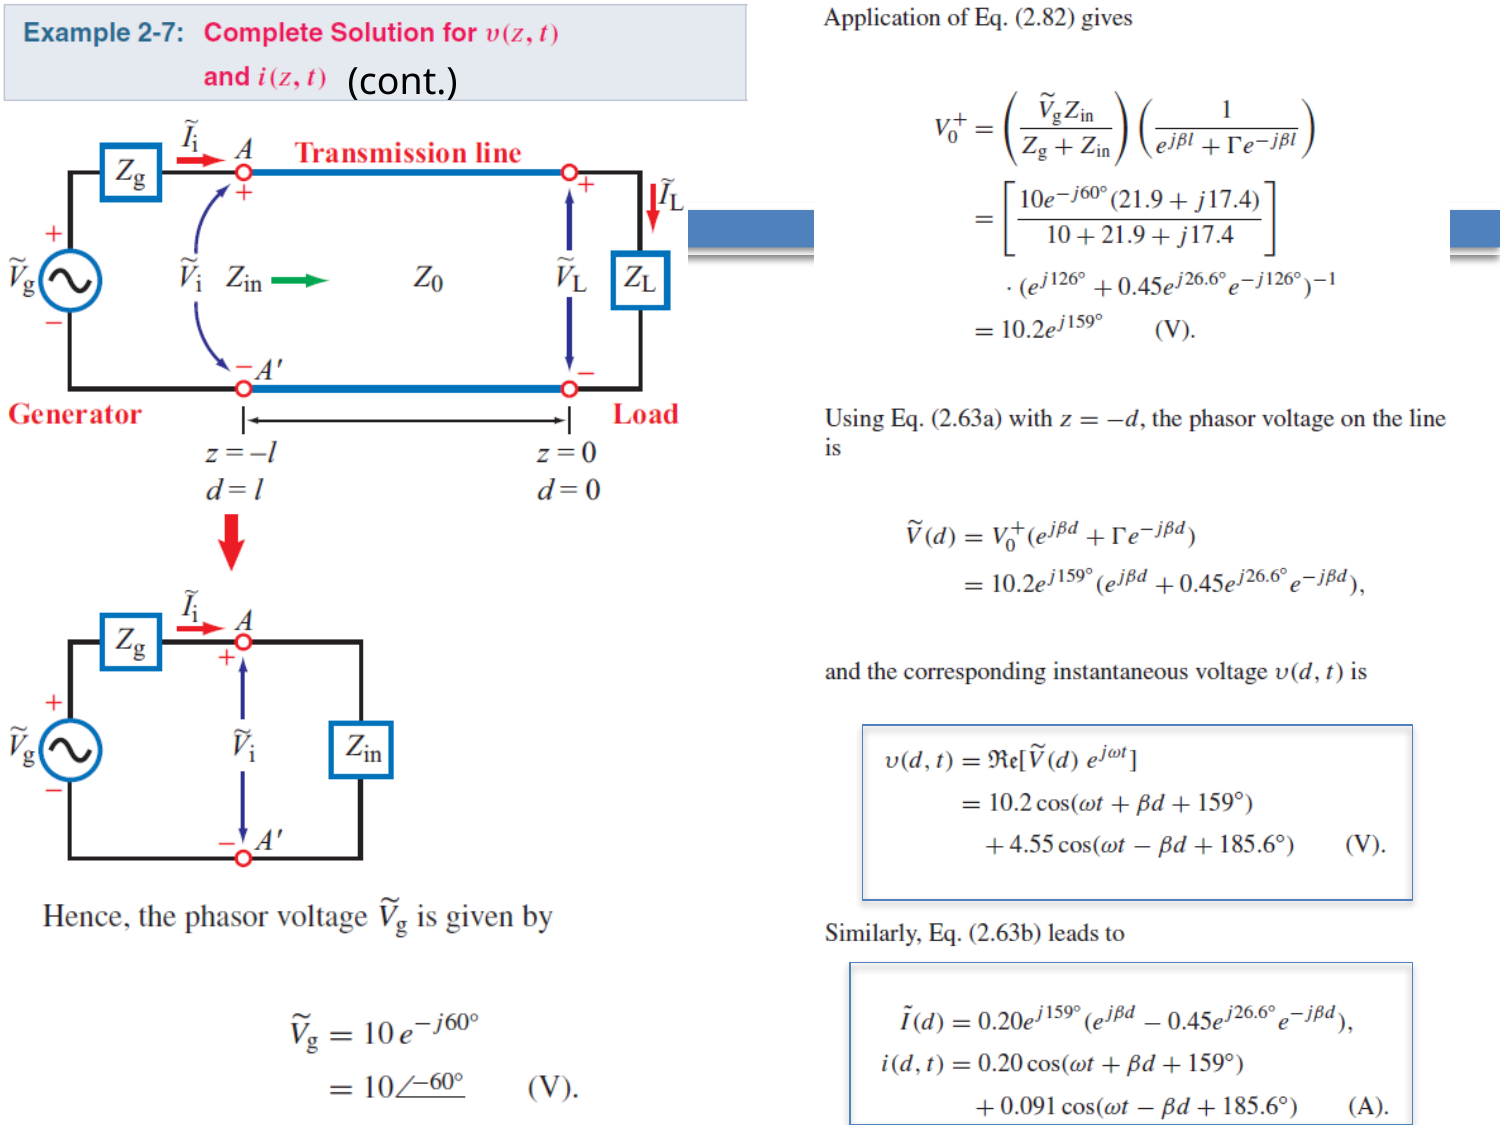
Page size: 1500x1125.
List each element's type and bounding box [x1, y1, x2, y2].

list [0, 0, 754, 105]
picture [37, 892, 588, 1113]
picture [0, 112, 688, 878]
picture [814, 0, 1451, 1125]
